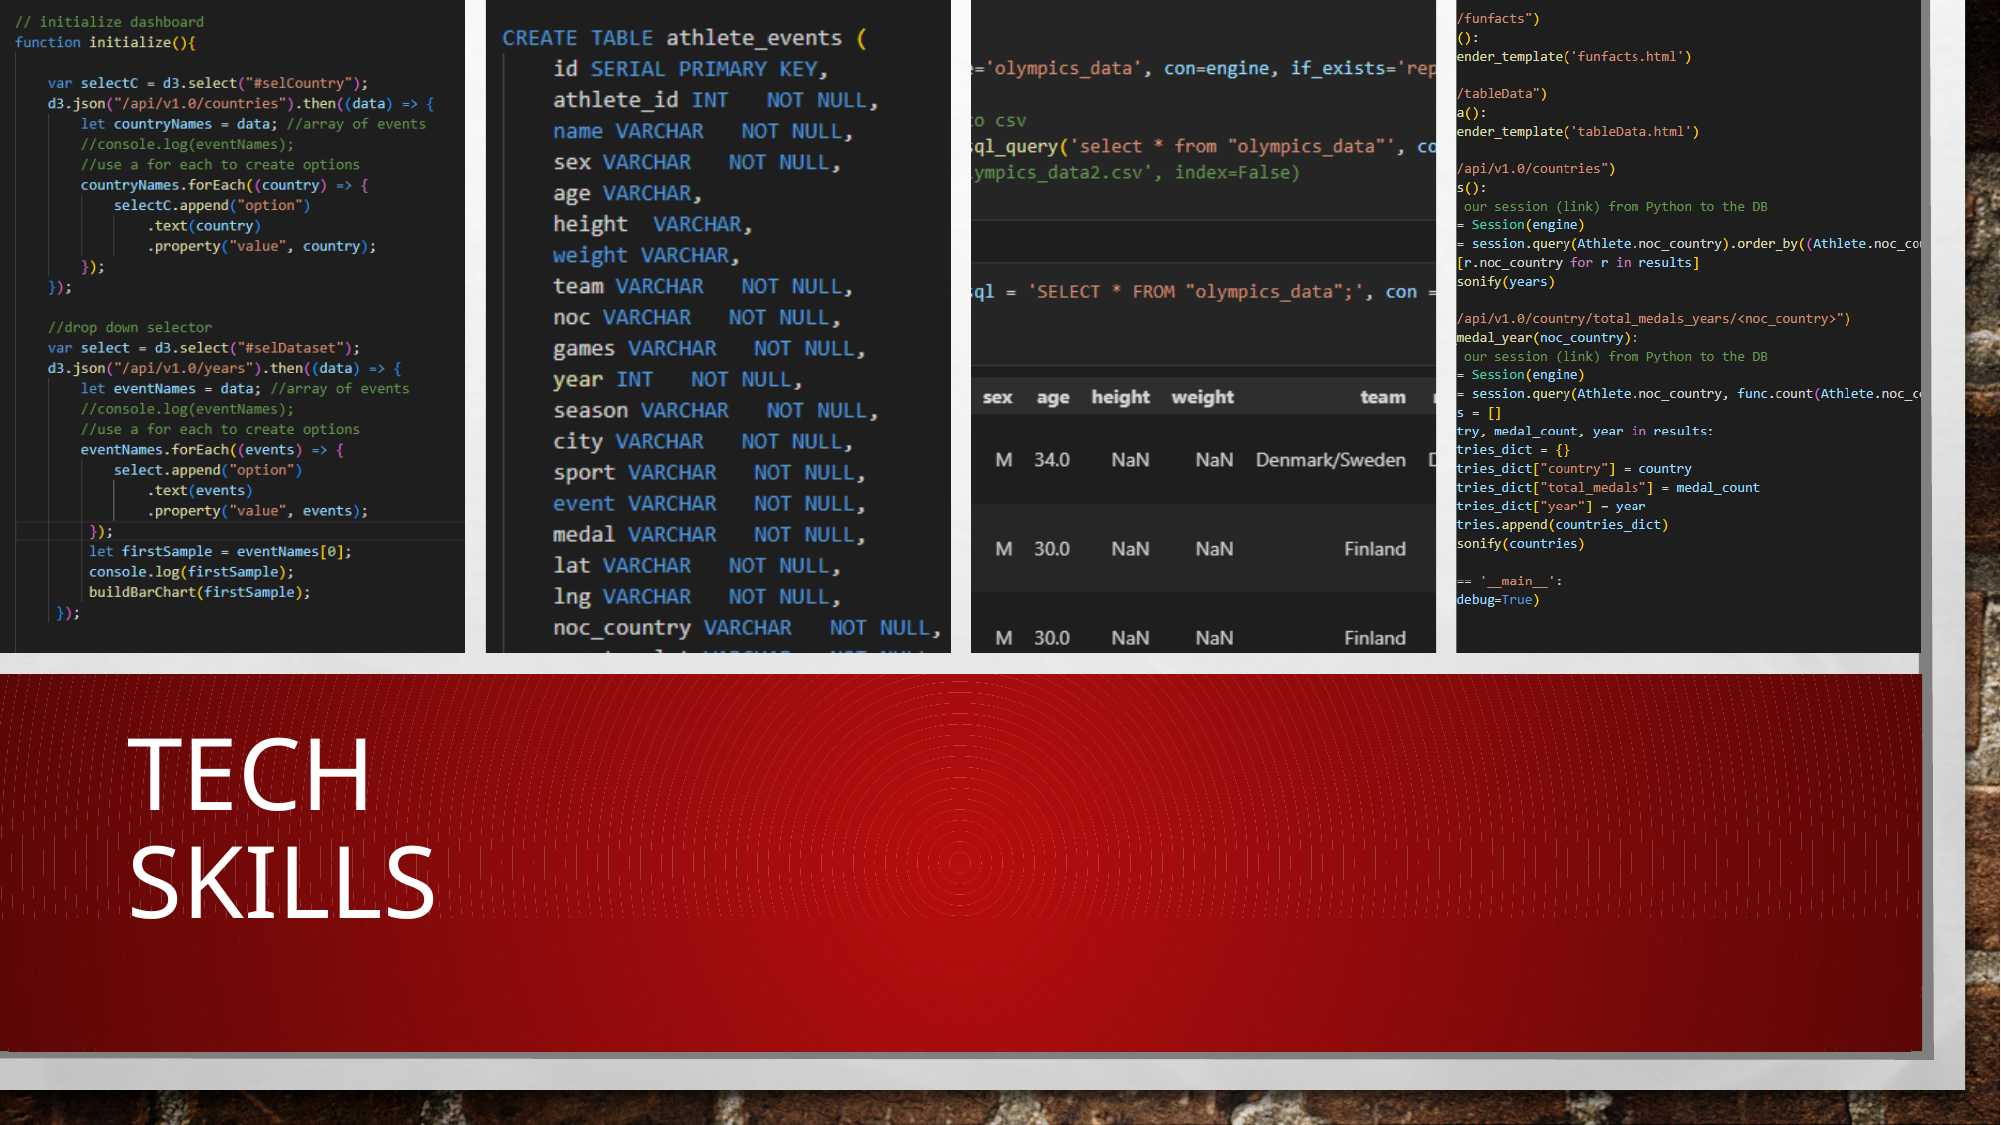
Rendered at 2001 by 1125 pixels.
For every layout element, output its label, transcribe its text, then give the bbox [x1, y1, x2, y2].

picture [0, 0, 2000, 1125]
title Tech sKILLS [112, 700, 666, 964]
picture [970, 0, 1437, 654]
picture [0, 0, 466, 654]
picture [485, 0, 951, 654]
text_box [0, 673, 1923, 1052]
picture [1456, 0, 1922, 654]
